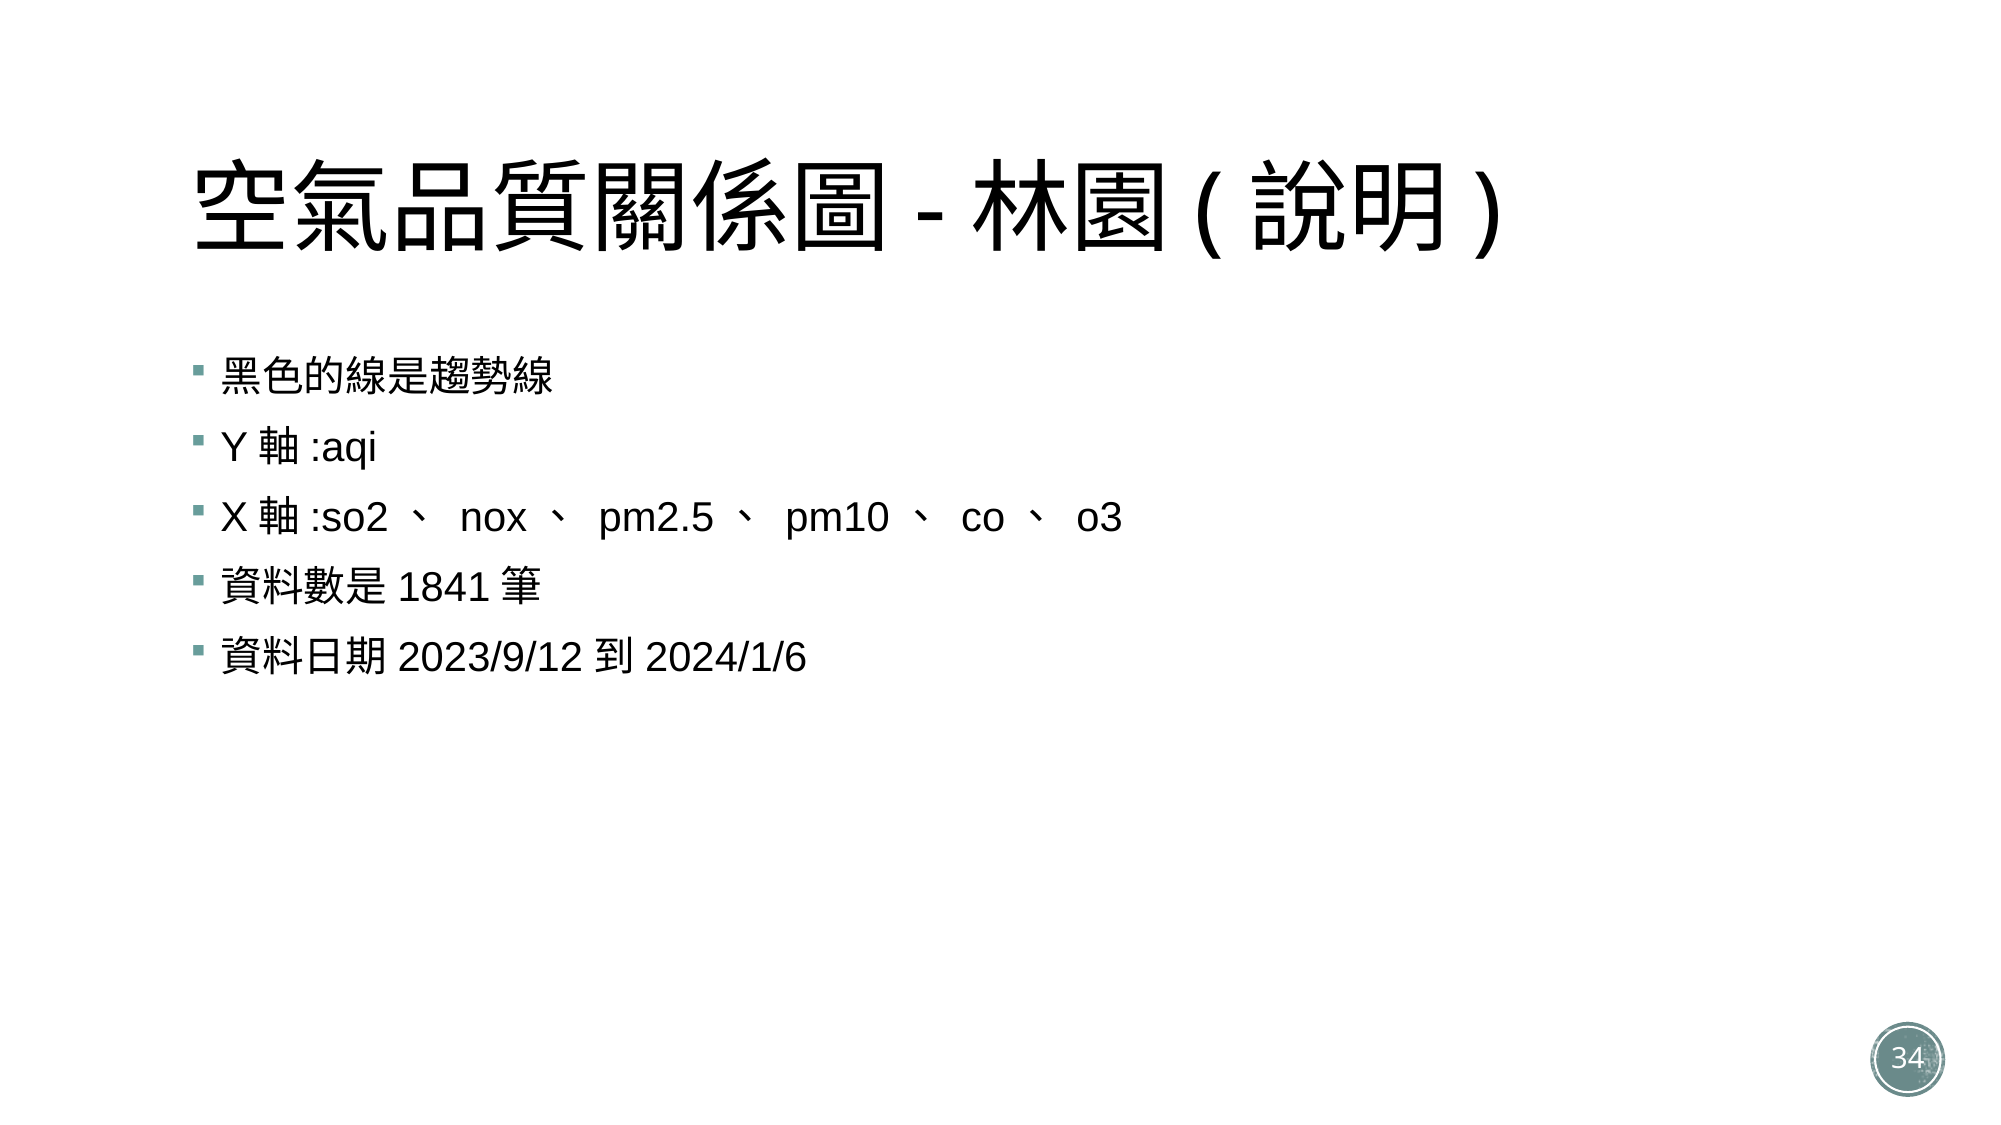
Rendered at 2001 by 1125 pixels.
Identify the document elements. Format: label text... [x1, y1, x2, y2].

list 黑色的線是趨勢線 Y軸:aqi X軸:so2、 nox、 pm2.5、 pm10、 co、 o3 資料數是1841筆 資料日期2023/9/12到2024/1/6 [175, 348, 1826, 1013]
title 空氣品質關係圖-林園(說明) [175, 79, 1826, 344]
slide_number 34 [1855, 1028, 1961, 1089]
